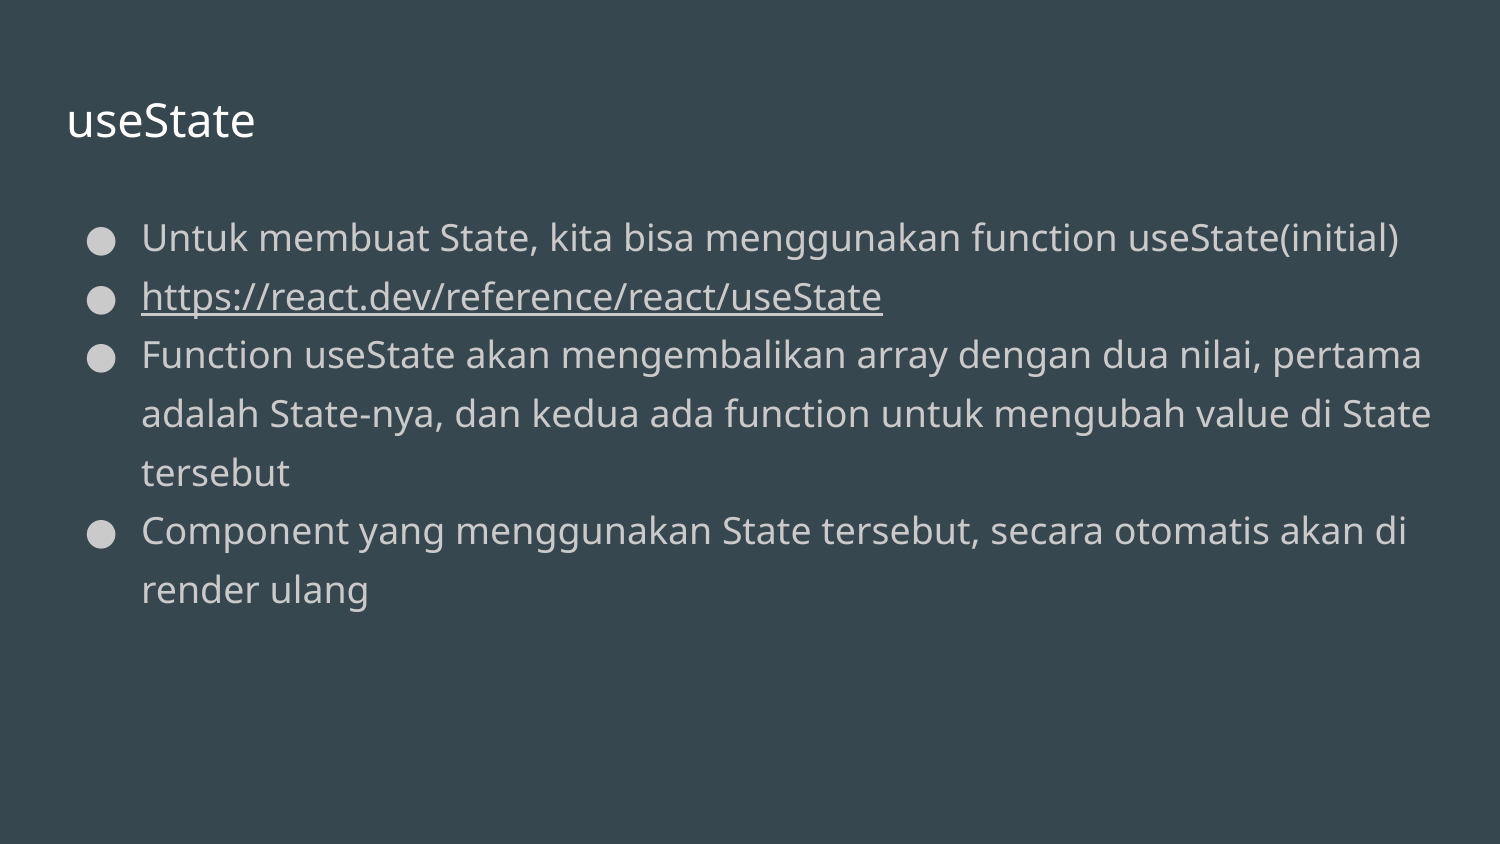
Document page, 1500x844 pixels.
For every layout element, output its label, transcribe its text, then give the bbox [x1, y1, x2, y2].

title useState [51, 72, 1449, 167]
list Untuk membuat State, kita bisa menggunakan function useState(initial) https://react.dev/reference/react/useState Function useState akan mengembalikan array dengan dua nilai, pertama adalah State-nya, dan kedua ada function untuk mengubah value di State tersebut Component yang menggunakan State tersebut, secara otomatis akan di render ulang [51, 189, 1449, 750]
